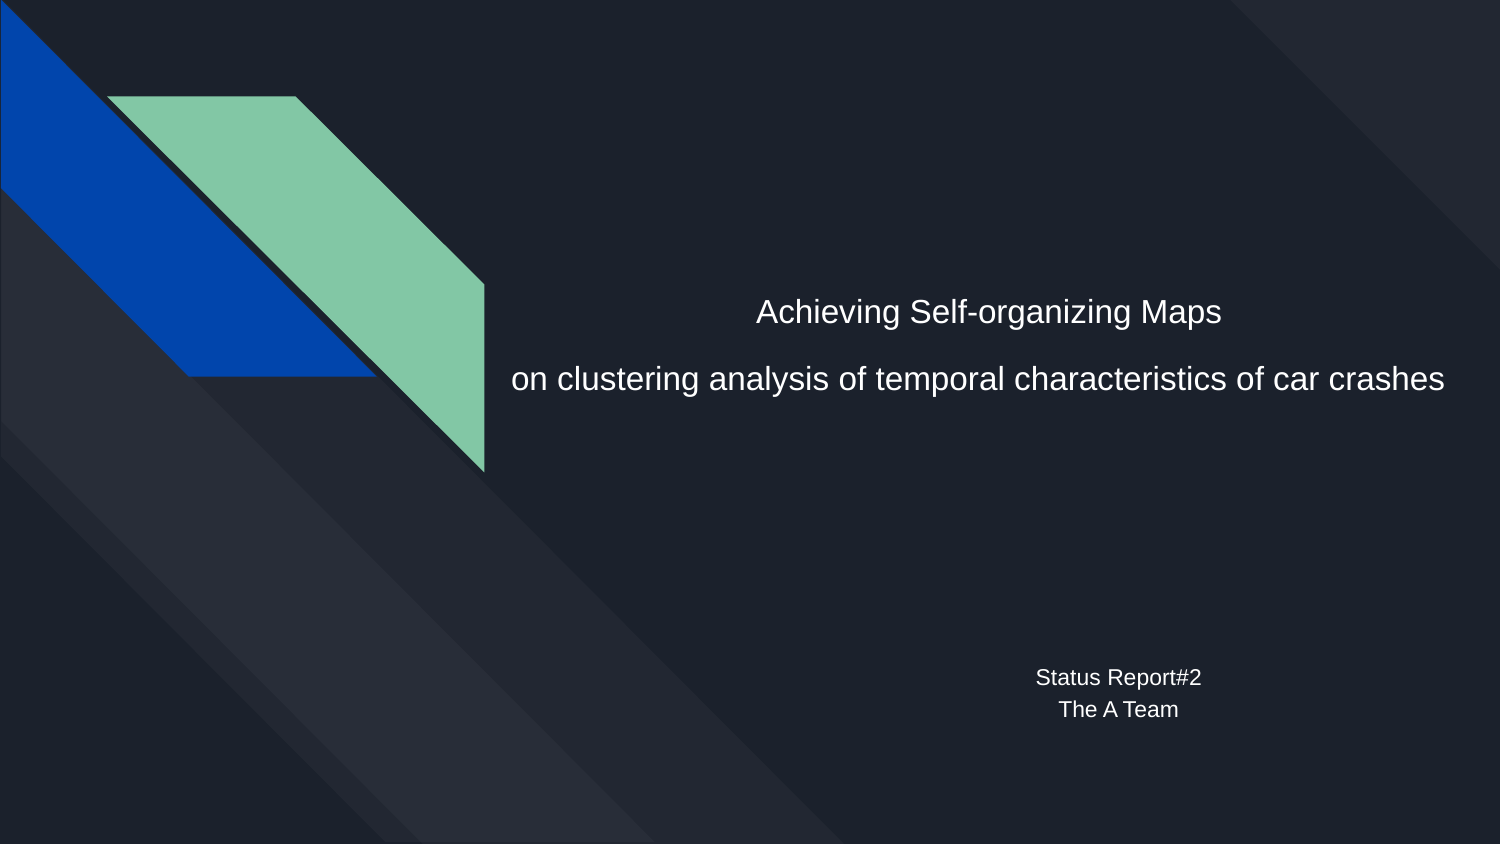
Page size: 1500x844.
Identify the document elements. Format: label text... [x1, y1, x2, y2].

subtitle Status Report#2 The A Team [833, 643, 1404, 727]
title Achieving Self-organizing Maps on clustering analysis of temporal characteristics of car crashes [454, 283, 1500, 448]
